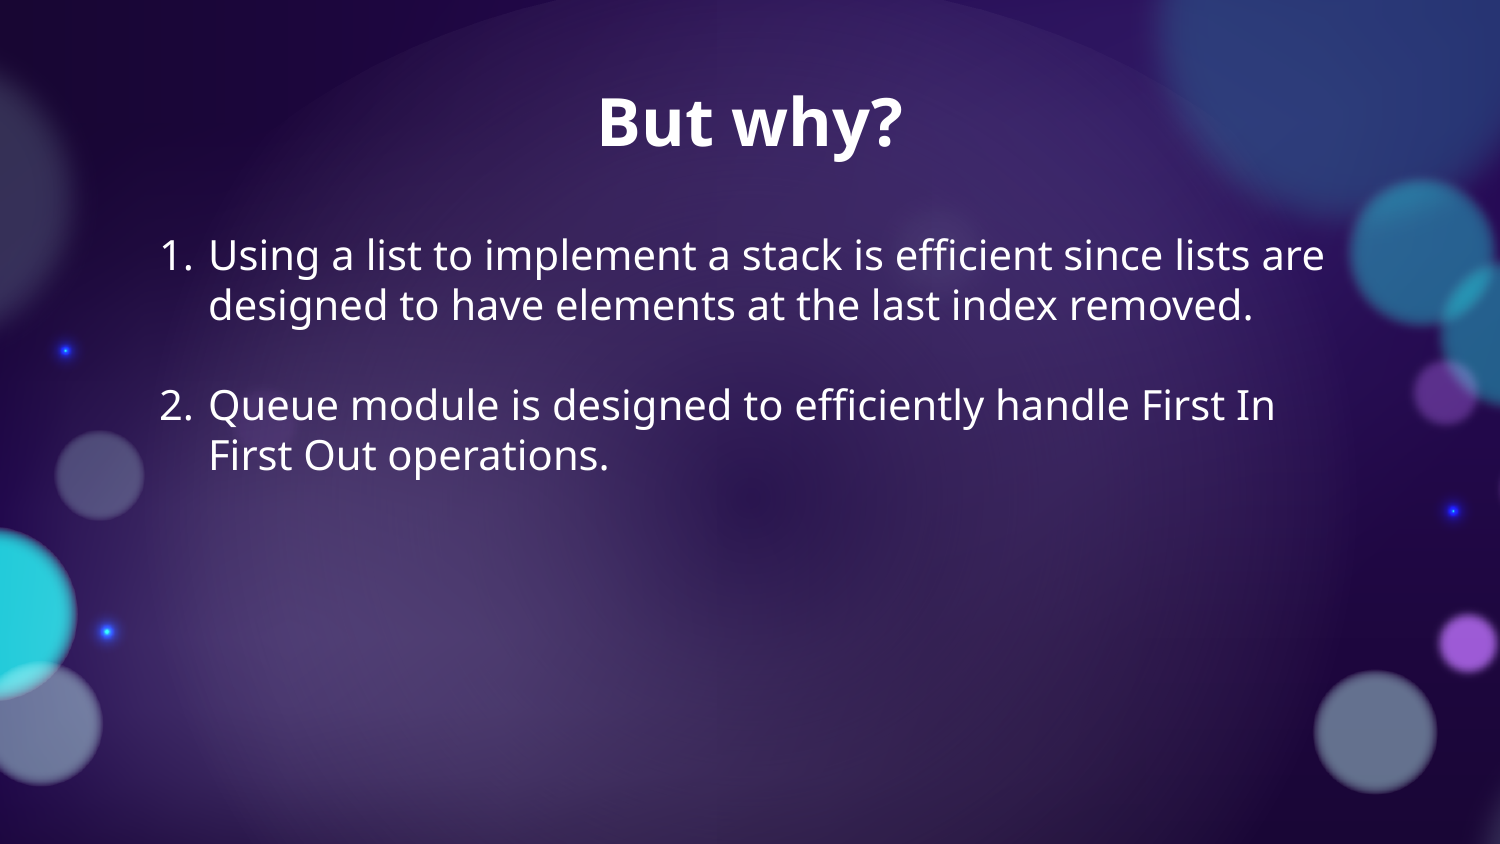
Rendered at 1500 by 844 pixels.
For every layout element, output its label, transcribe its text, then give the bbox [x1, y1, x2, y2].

list Using a list to implement a stack is efficient since lists are designed to have elements at the last index removed. Queue module is designed to efficiently handle First In First Out operations. [118, 213, 1382, 743]
title But why? [294, 64, 1206, 160]
picture [0, 0, 1500, 844]
